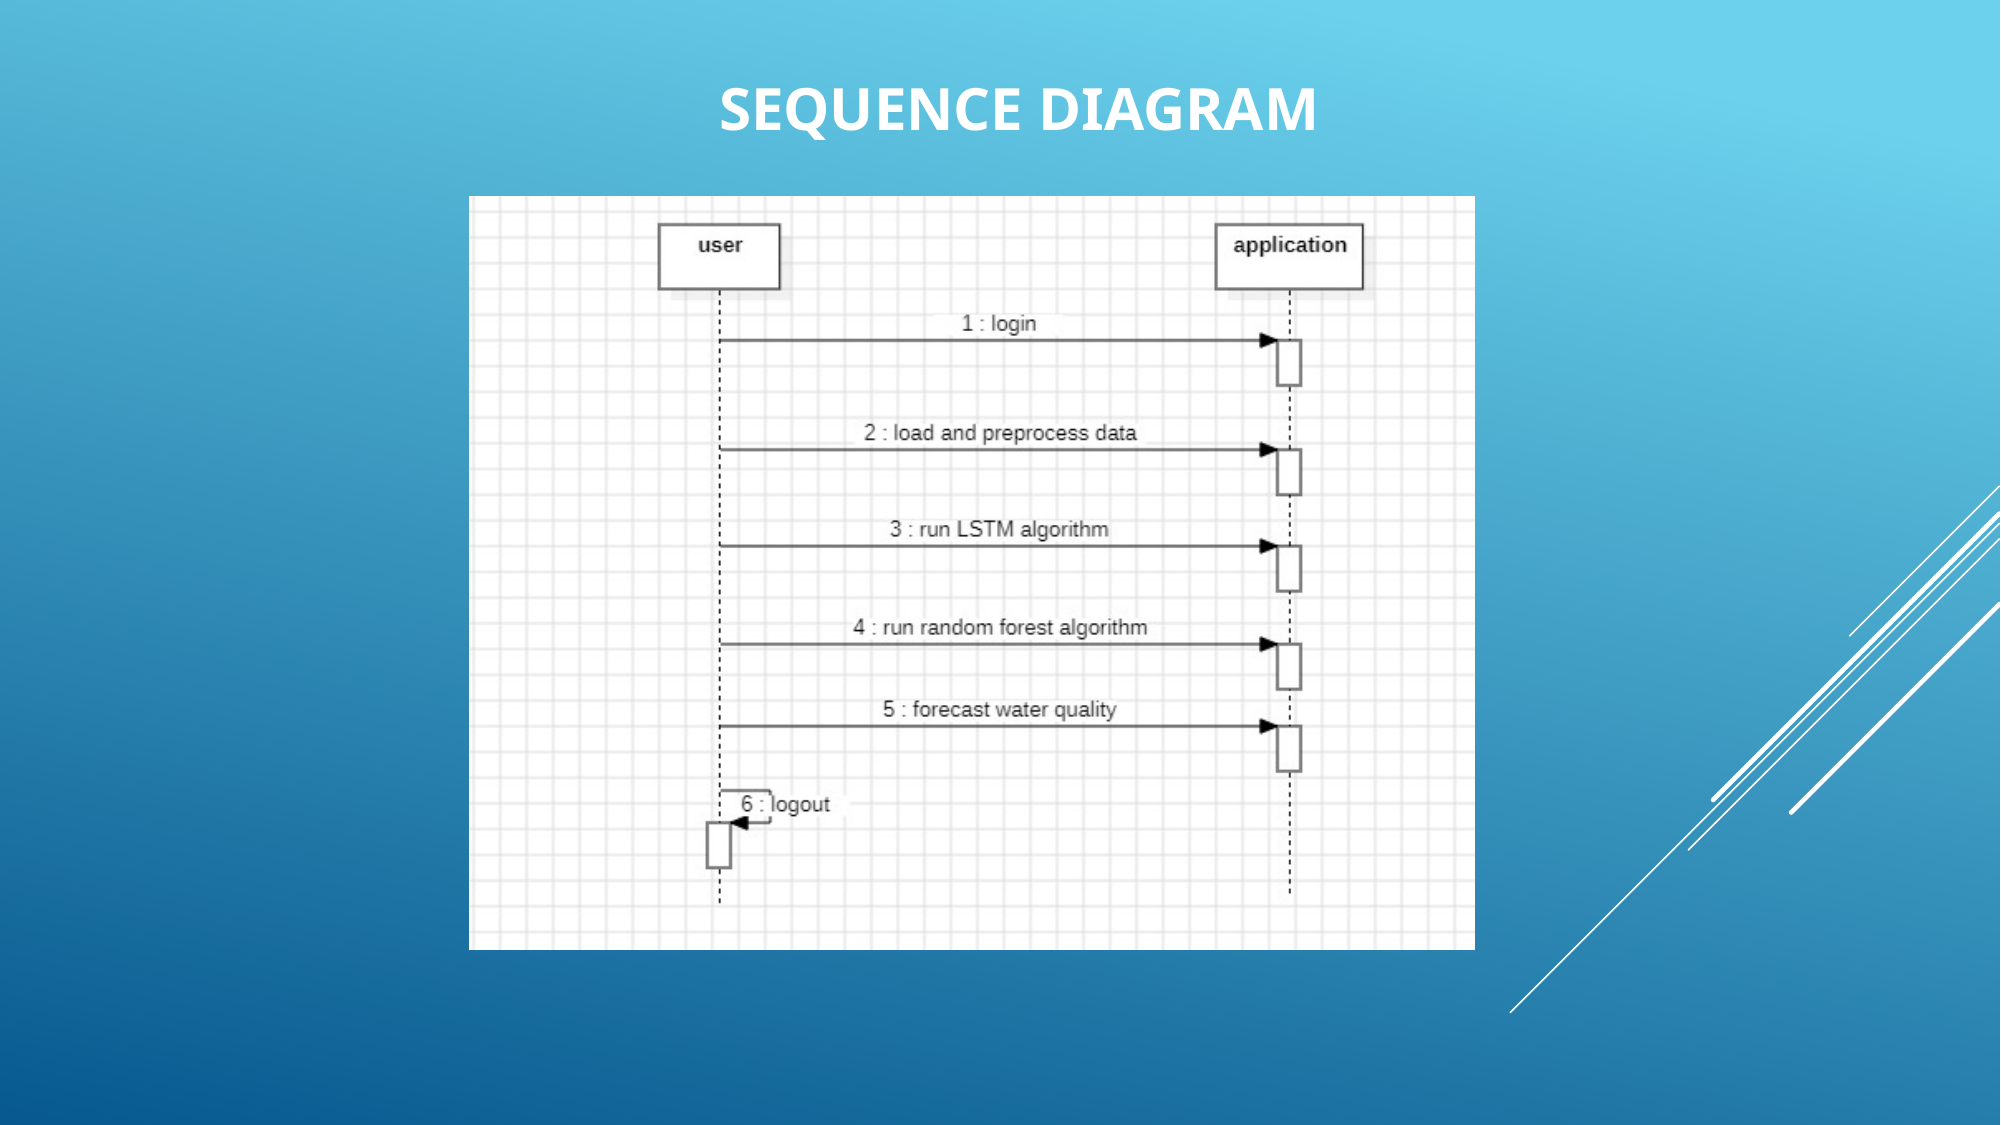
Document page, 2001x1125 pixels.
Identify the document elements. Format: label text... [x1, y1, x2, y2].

picture [469, 195, 1475, 951]
text_box SEQUENCE DIAGRAM [704, 64, 1335, 150]
